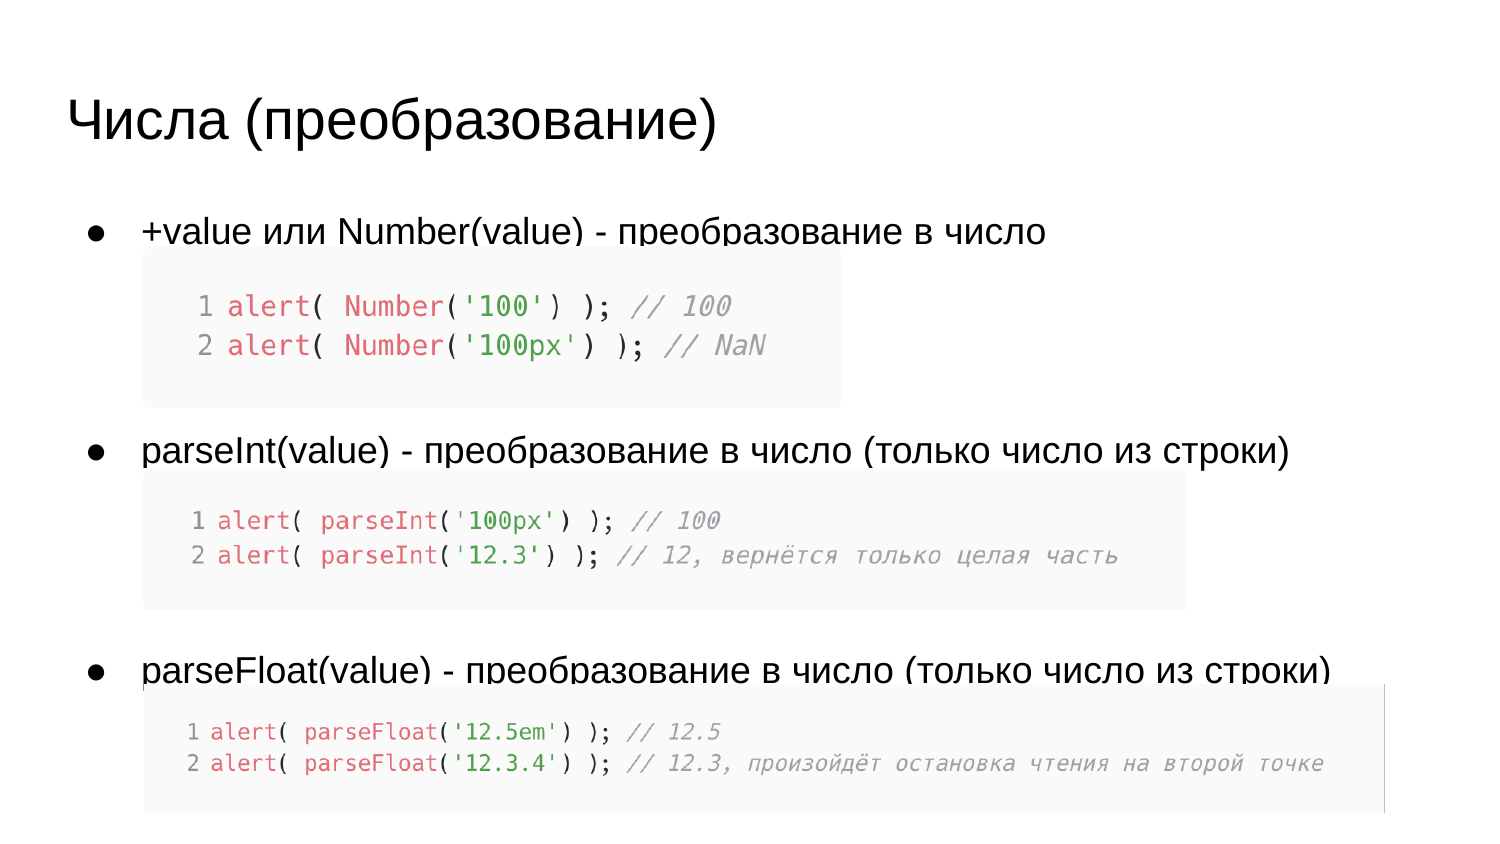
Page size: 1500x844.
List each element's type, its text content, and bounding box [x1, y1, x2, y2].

picture [143, 245, 841, 408]
picture [143, 467, 1186, 611]
title Числа (преобразование) [51, 72, 1449, 167]
picture [143, 683, 1385, 813]
list +value или Number(value) - преобразование в число parseInt(value) - преобразование в число (только число из строки) parseFloat(value) - преобразование в число (только число из строки) [51, 189, 1449, 750]
